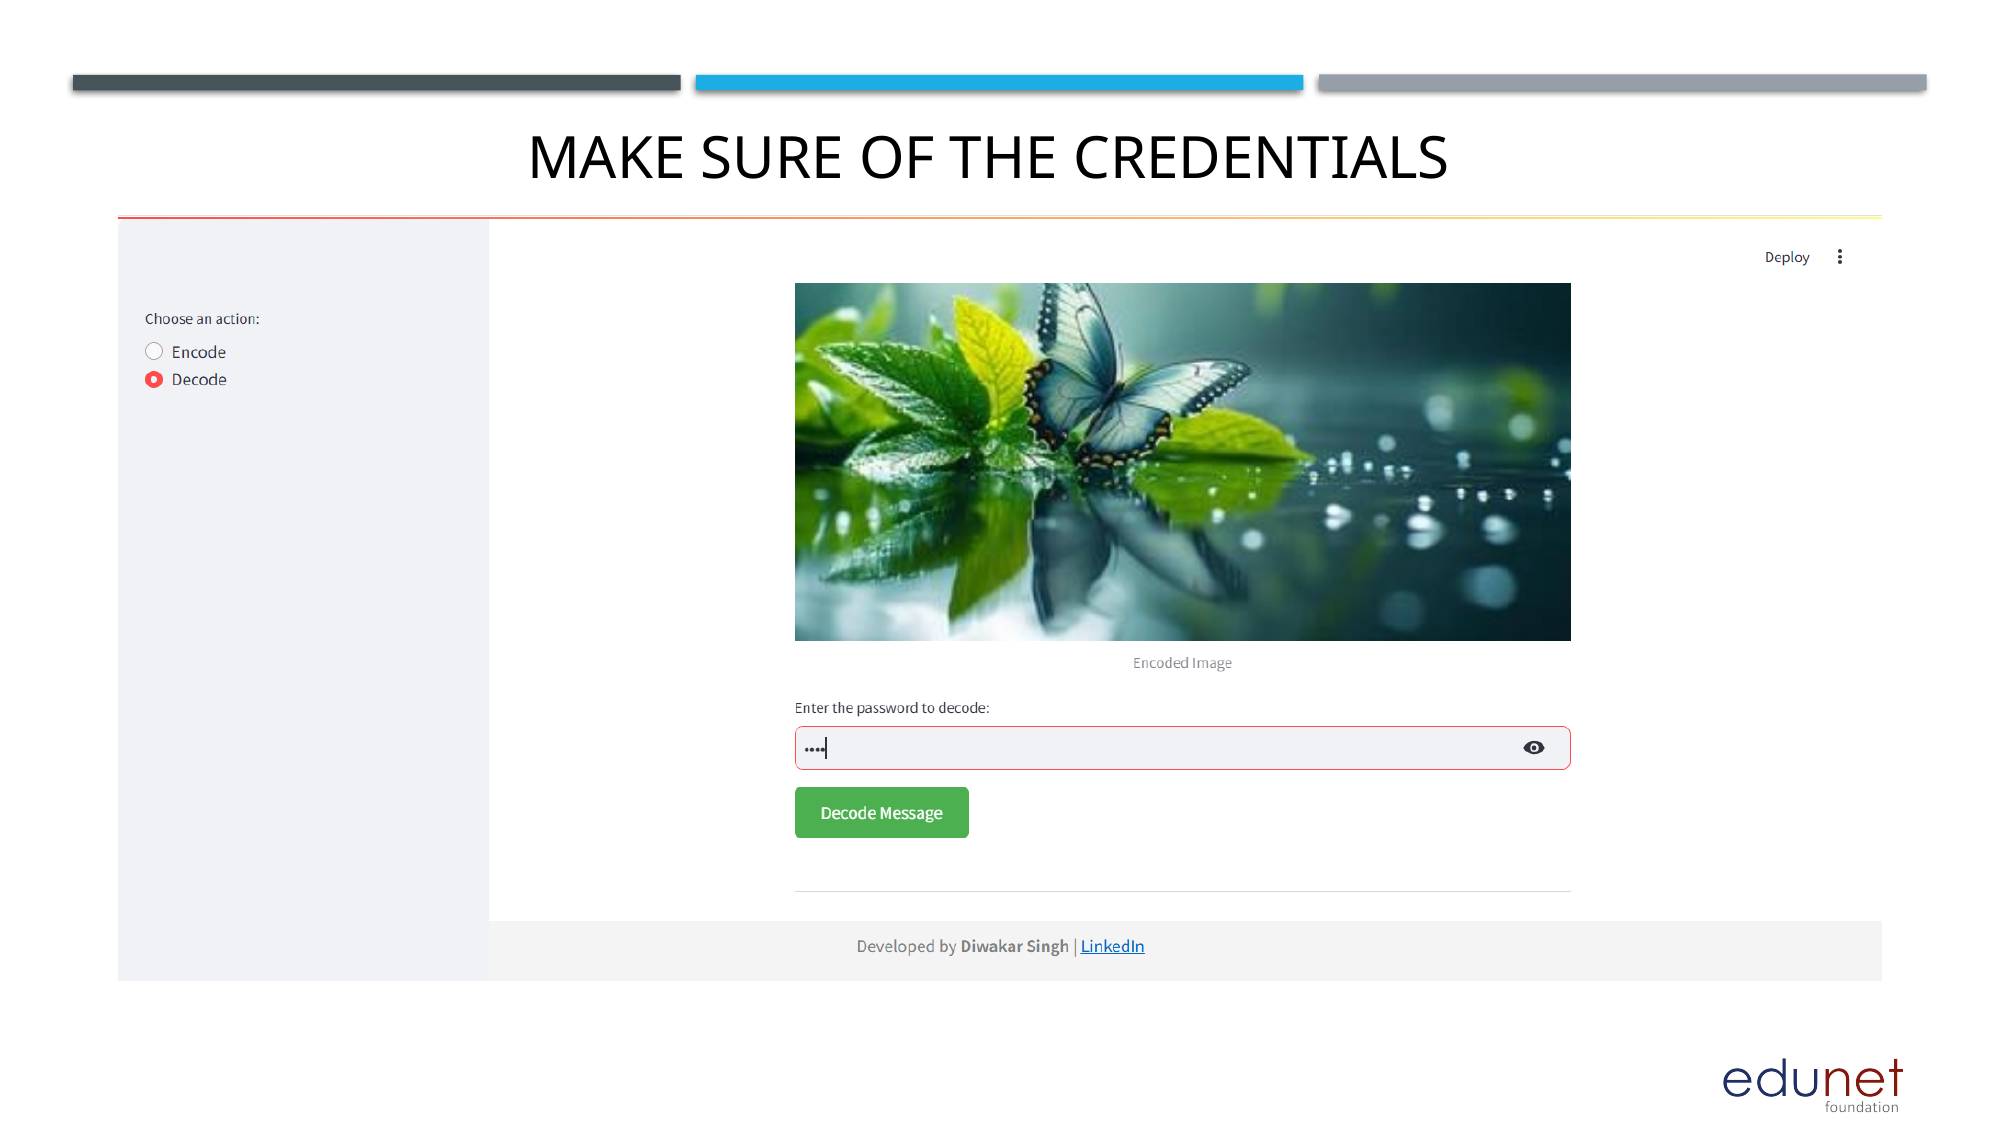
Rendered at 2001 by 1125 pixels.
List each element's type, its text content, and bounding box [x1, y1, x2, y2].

text_box MAKE SURE OF THE CREDENTIALS [512, 113, 1693, 198]
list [118, 212, 1882, 981]
picture [1719, 1056, 1905, 1116]
